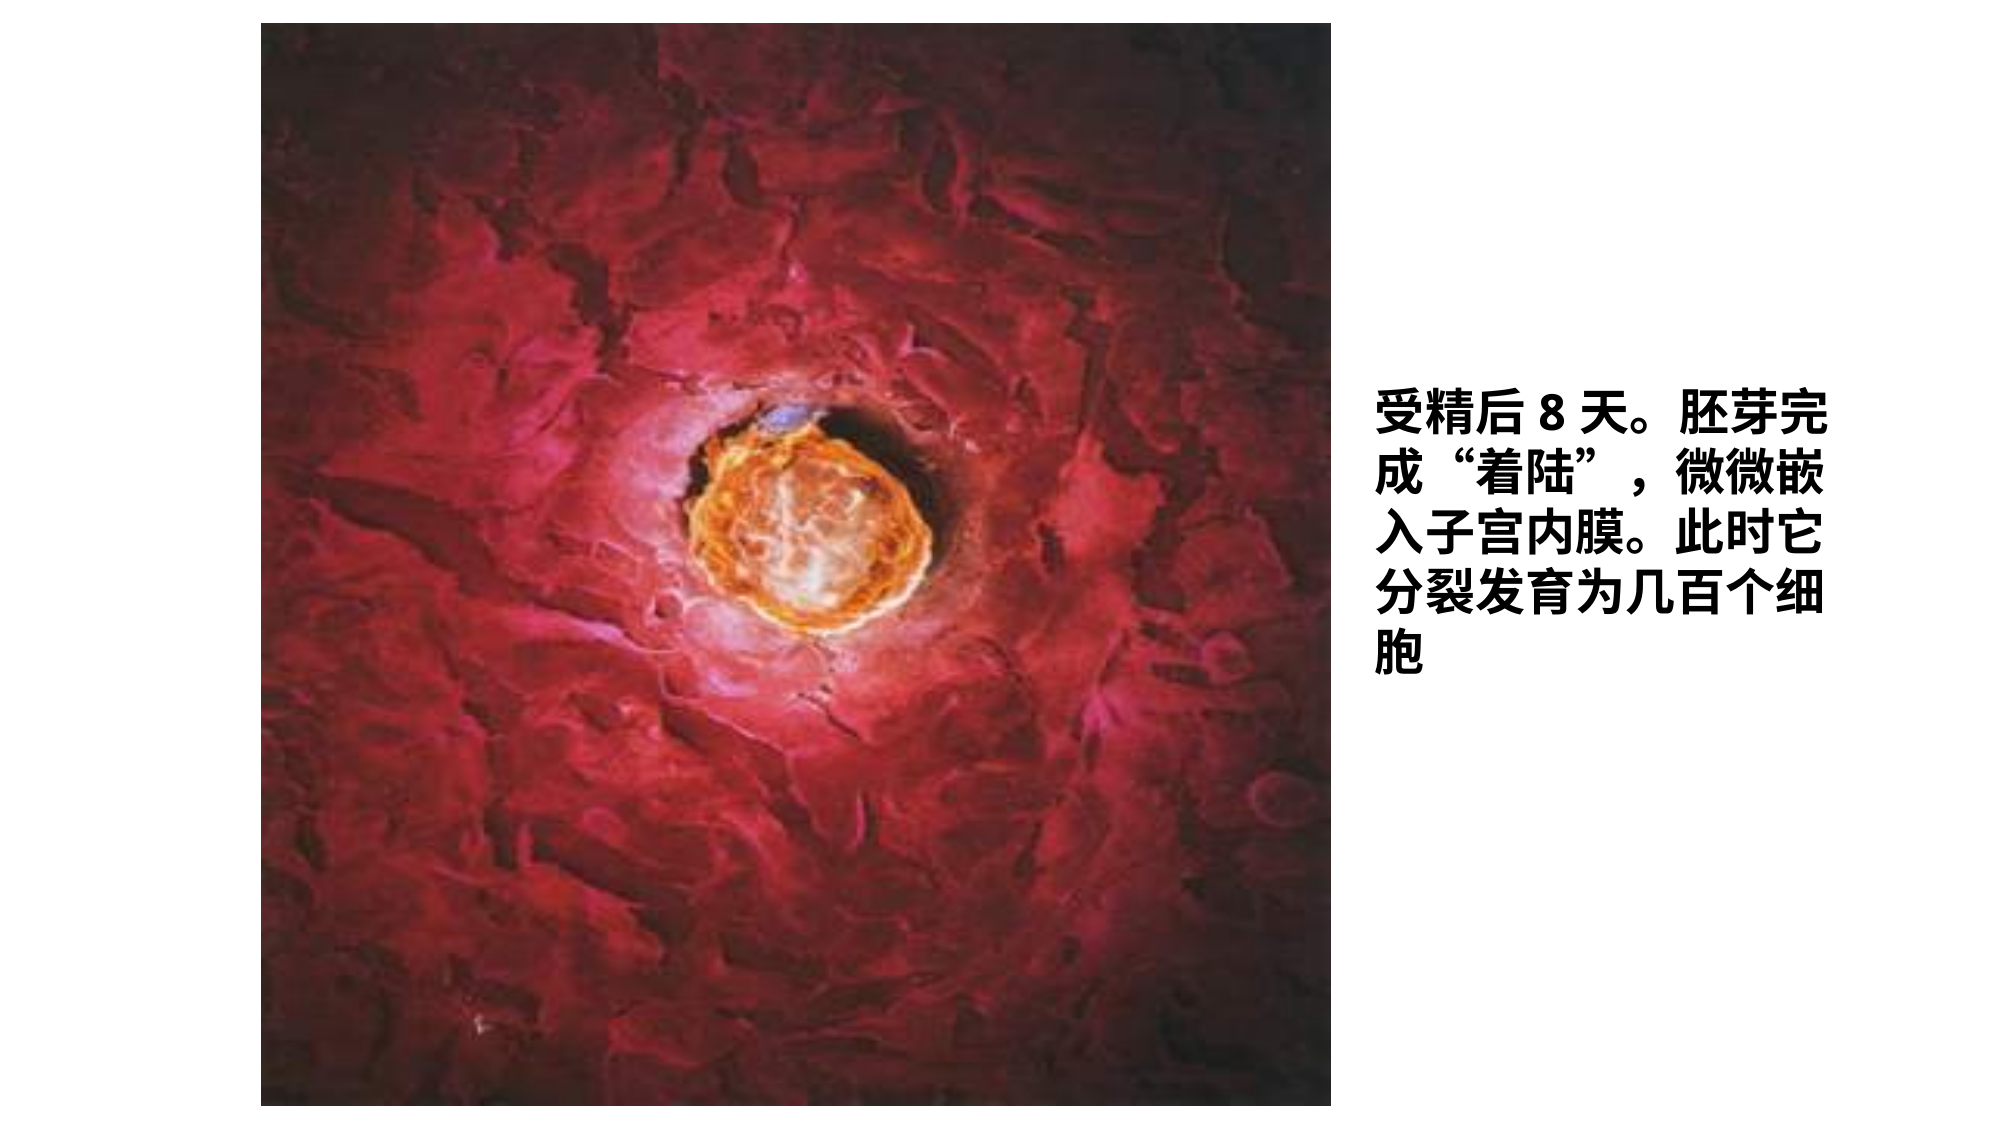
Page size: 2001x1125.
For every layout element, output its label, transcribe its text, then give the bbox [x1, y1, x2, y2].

picture [261, 23, 1331, 1106]
text_box 受精后8天。胚芽完成“着陆”，微微嵌入子宫内膜。此时它分裂发育为几百个细胞 [1360, 373, 1886, 688]
